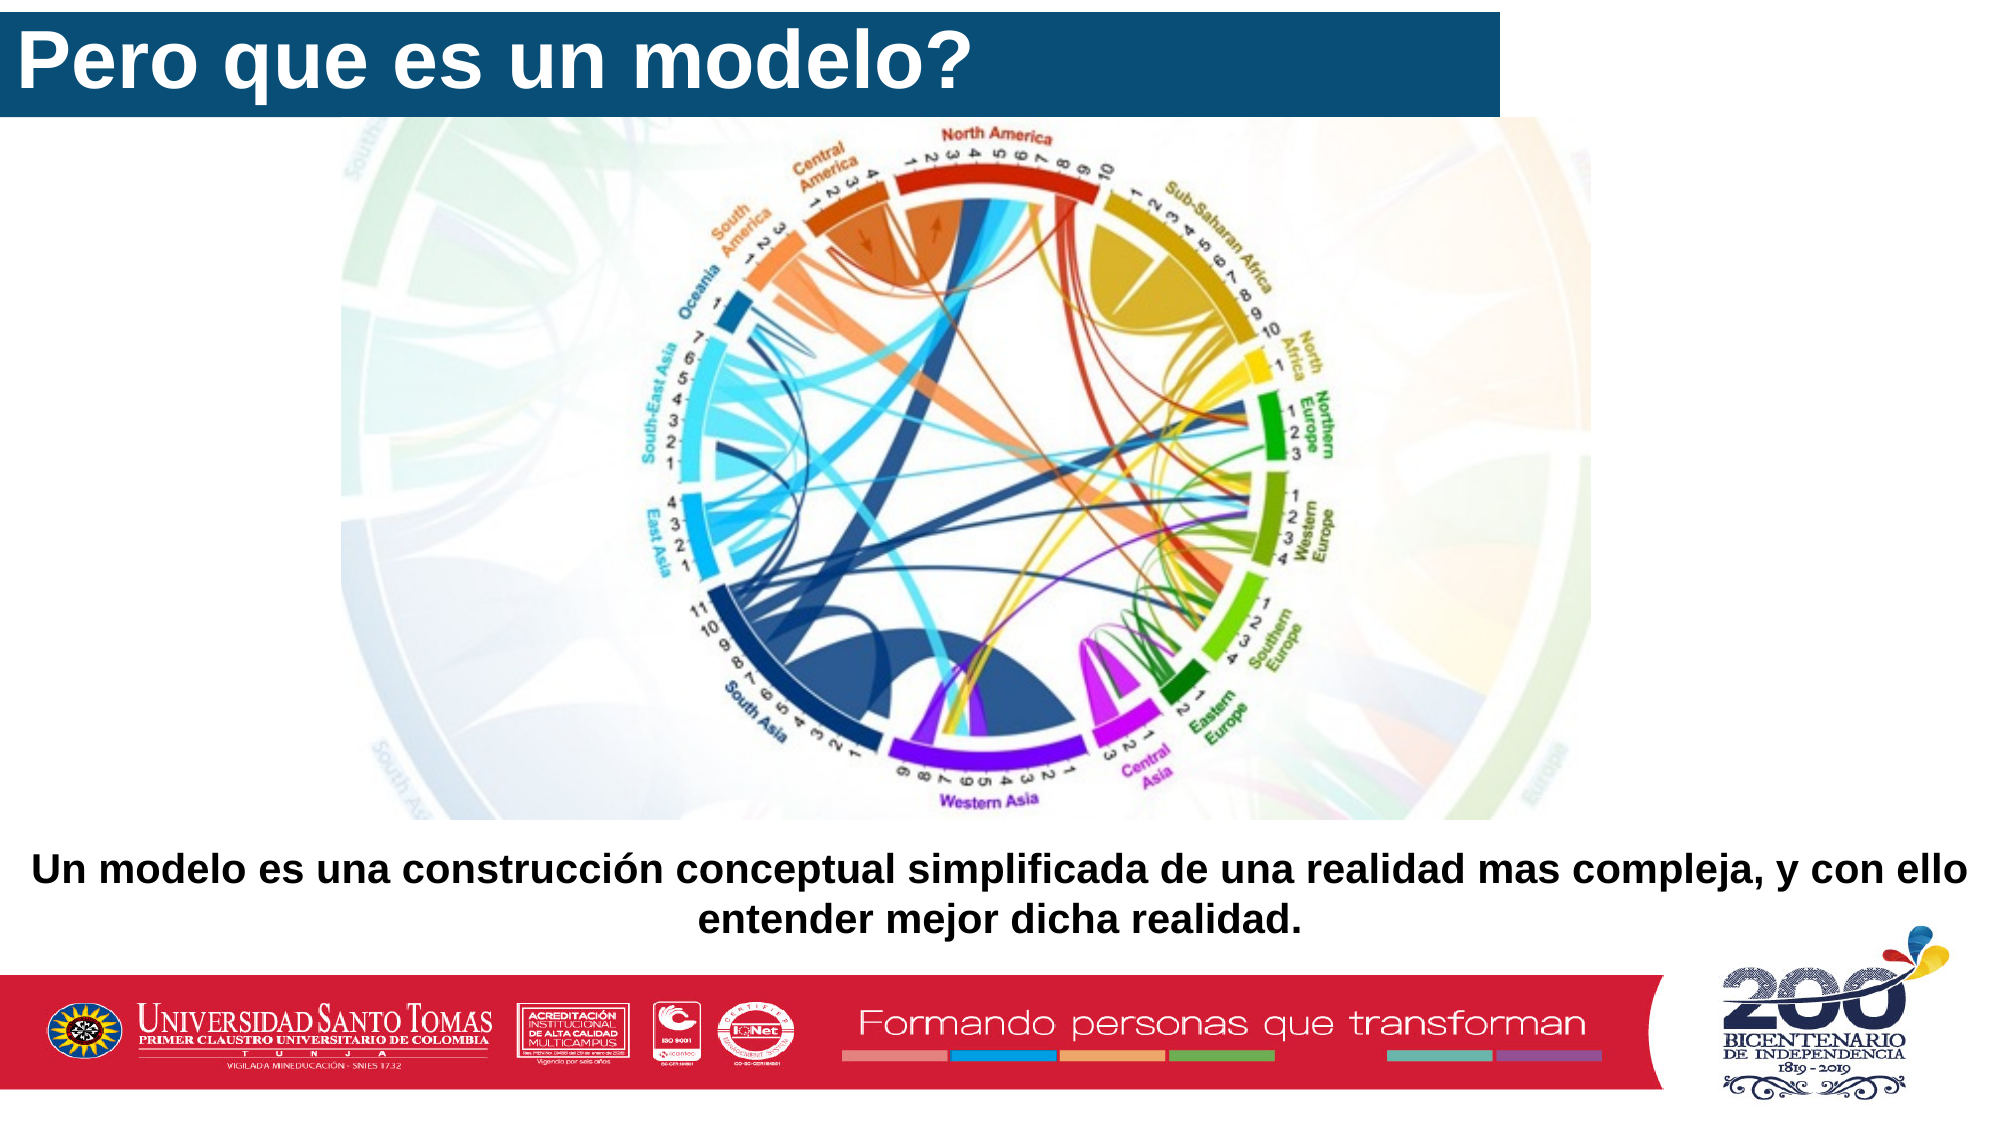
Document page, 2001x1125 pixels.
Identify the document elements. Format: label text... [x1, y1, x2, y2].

picture [0, 949, 2000, 1124]
text_box Pero que es un modelo? [0, 12, 1500, 118]
text_box Un modelo es una construcción conceptual simplificada de una realidad mas compleja, y con ello entender mejor dicha realidad. [0, 833, 2000, 949]
picture [0, 1, 2000, 833]
